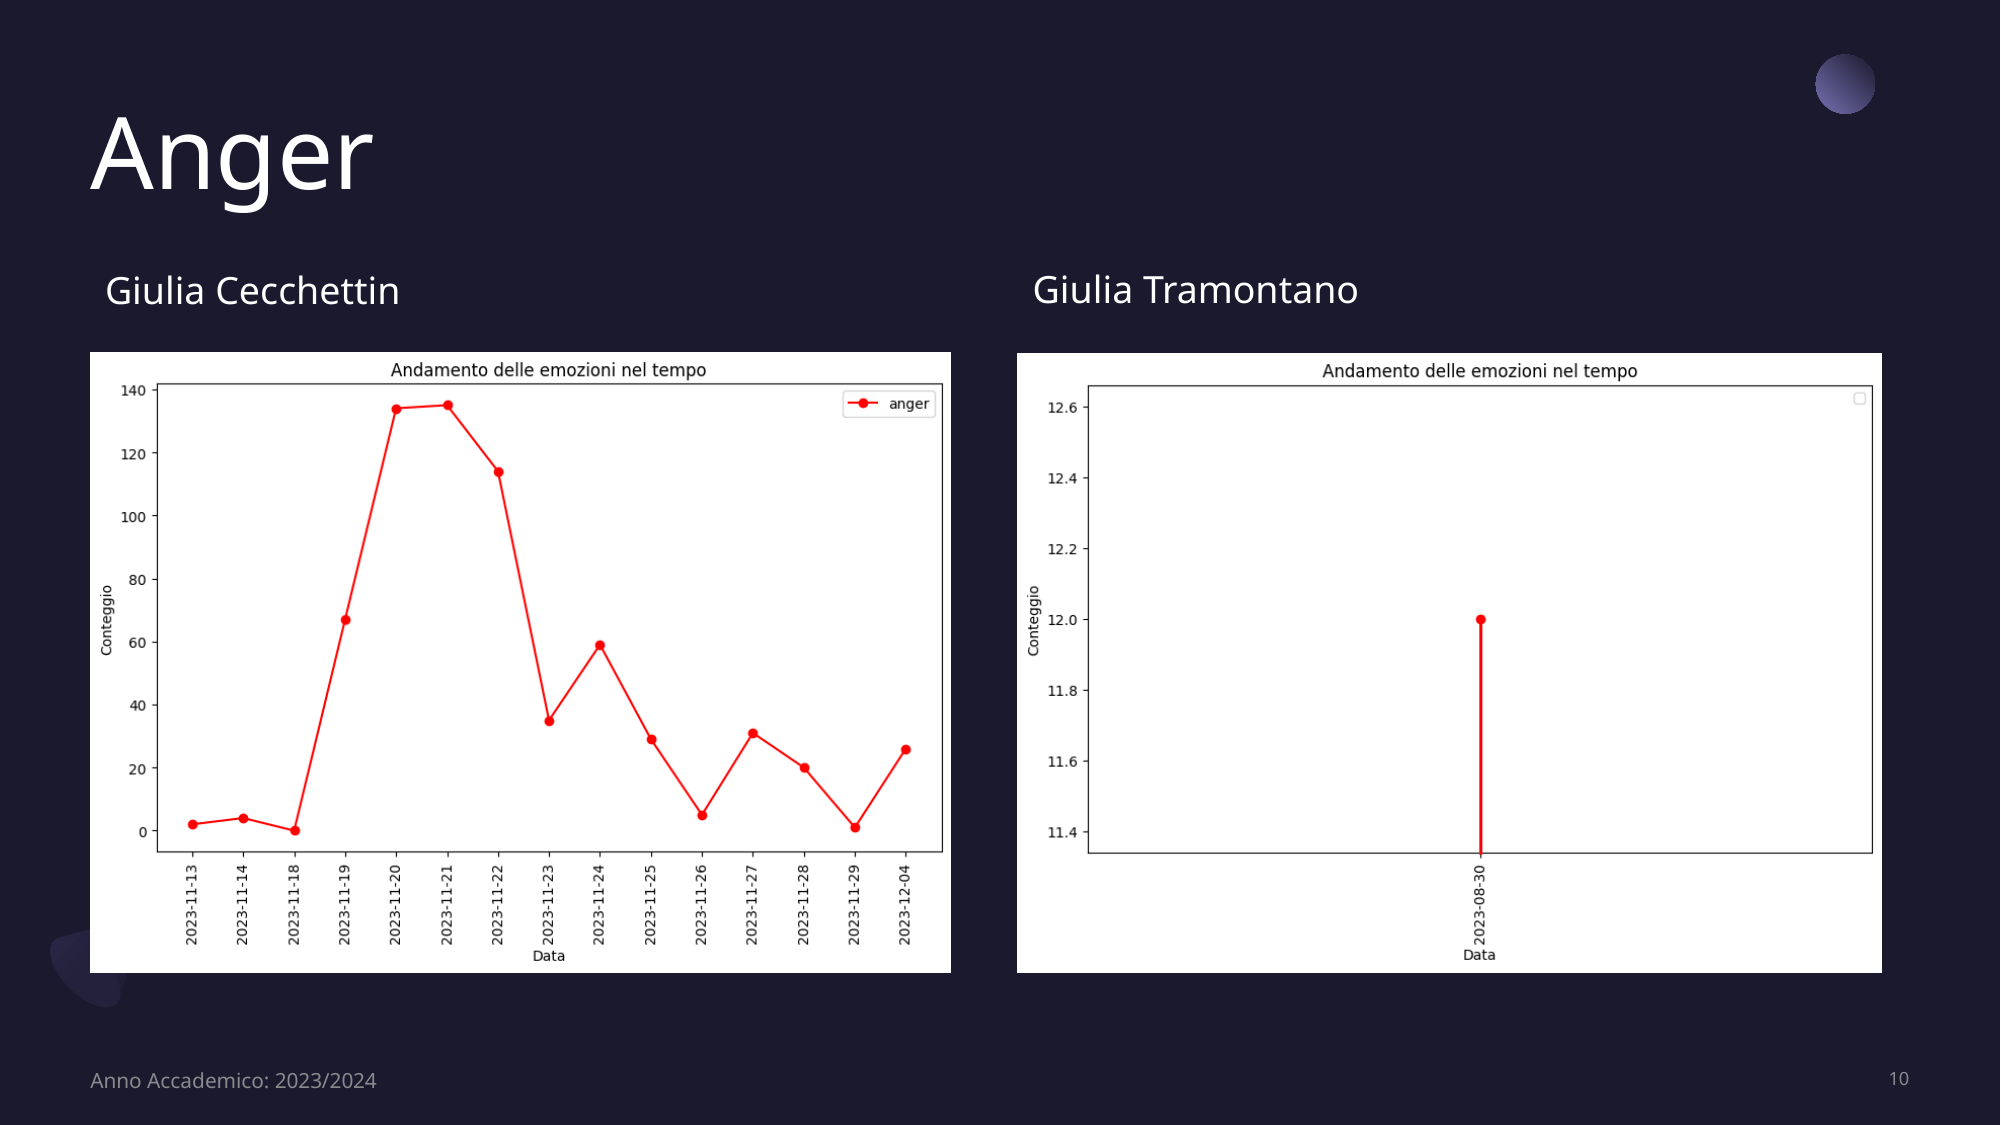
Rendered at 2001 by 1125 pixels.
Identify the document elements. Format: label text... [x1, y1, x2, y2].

slide_number 10 [1632, 1067, 1910, 1093]
text_box Giulia Tramontano [1017, 258, 1910, 319]
slide_number Anno Accademico: 2023/2024 [90, 1067, 522, 1093]
title Anger [90, 90, 1910, 309]
picture [90, 352, 951, 973]
text_box Giulia Cecchettin [90, 259, 983, 320]
picture [1017, 353, 1883, 973]
